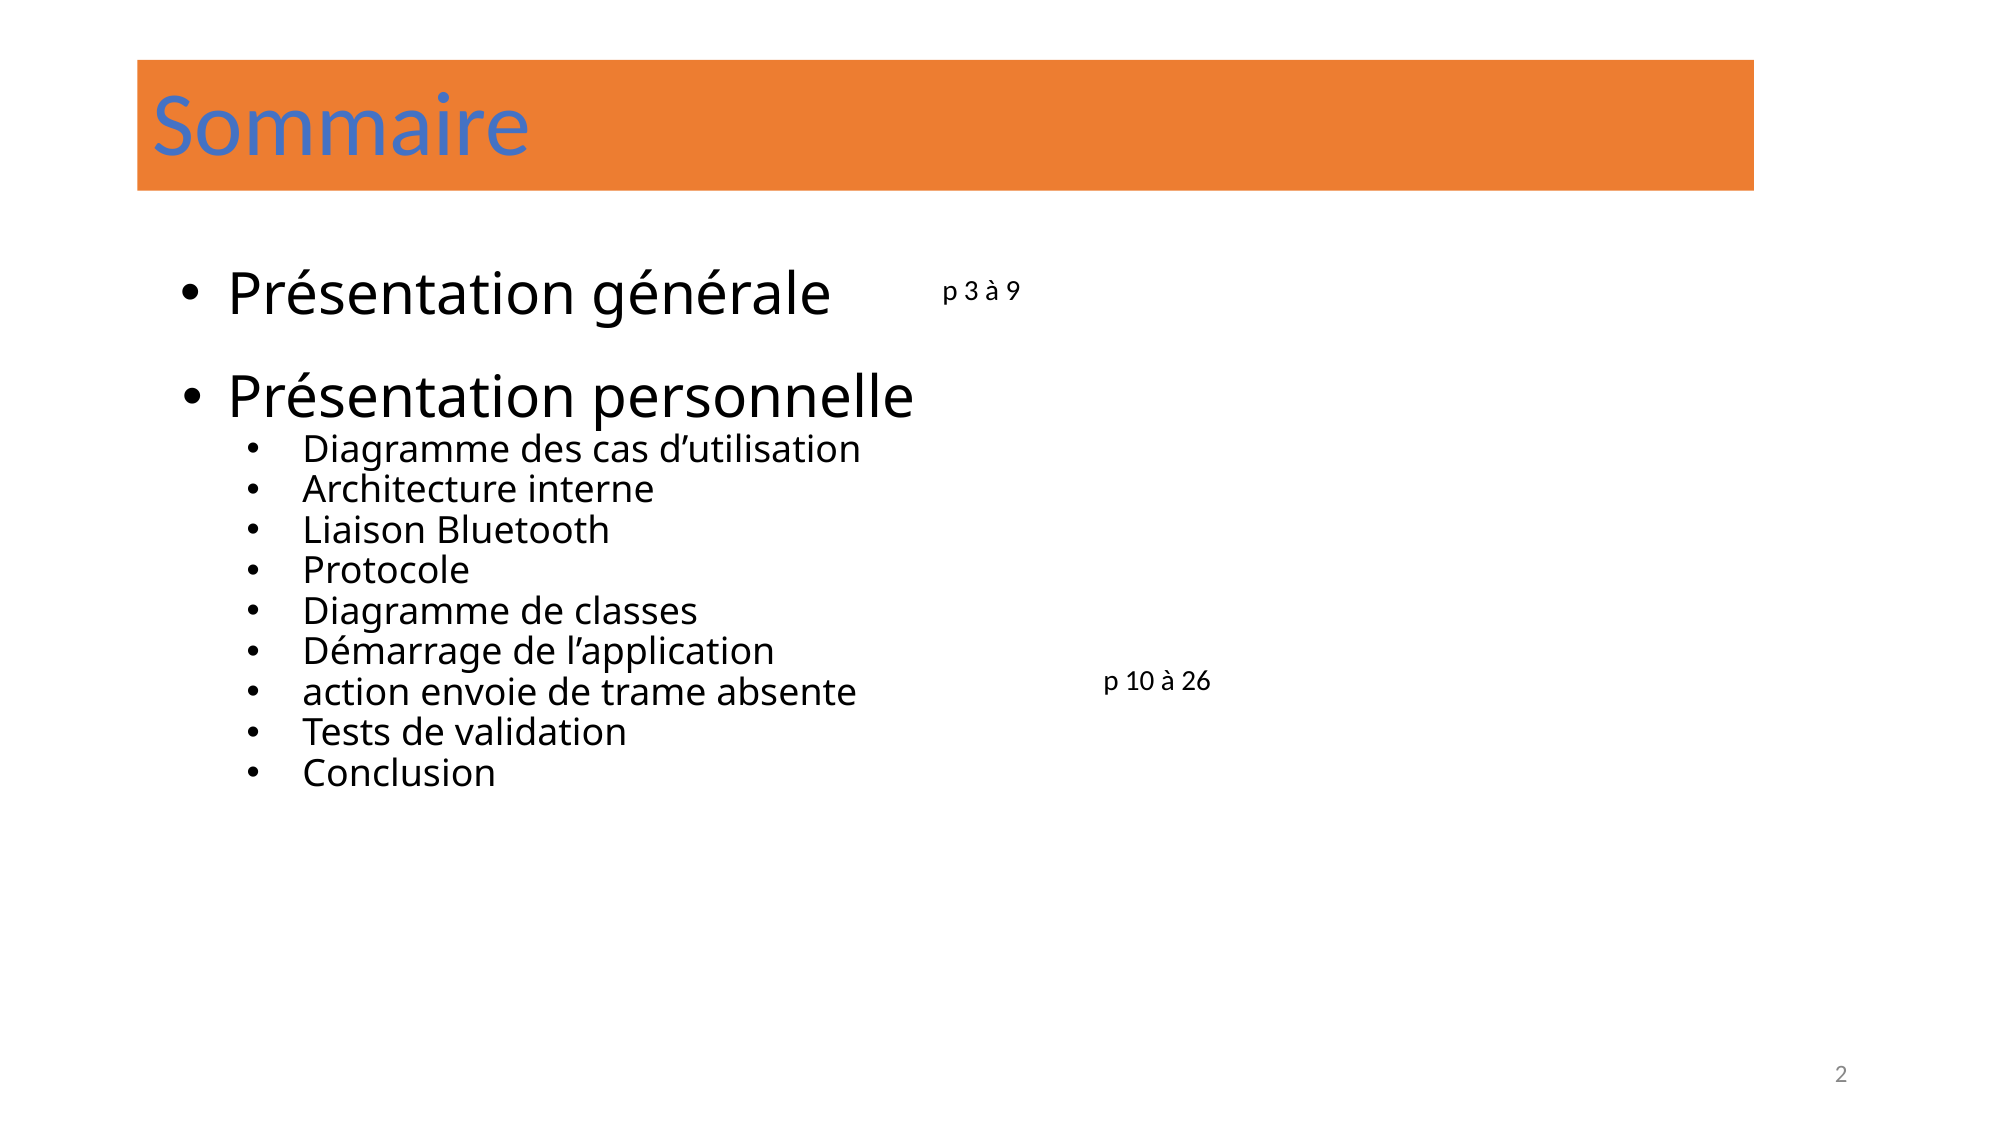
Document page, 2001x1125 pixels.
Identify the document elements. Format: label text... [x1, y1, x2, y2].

slide_number ‹#› [1412, 1042, 1863, 1103]
list Présentation générale Présentation personnelle Diagramme des cas d’utilisation Architecture interne Liaison Bluetooth Protocole Diagramme de classes Démarrage de l’application action envoie de trame absente Tests de validation Conclusion [137, 256, 1863, 1014]
text_box p 10 à 26 [1088, 646, 1334, 712]
title Sommaire [137, 59, 1754, 191]
text_box p 3 à 9 [927, 256, 1173, 322]
